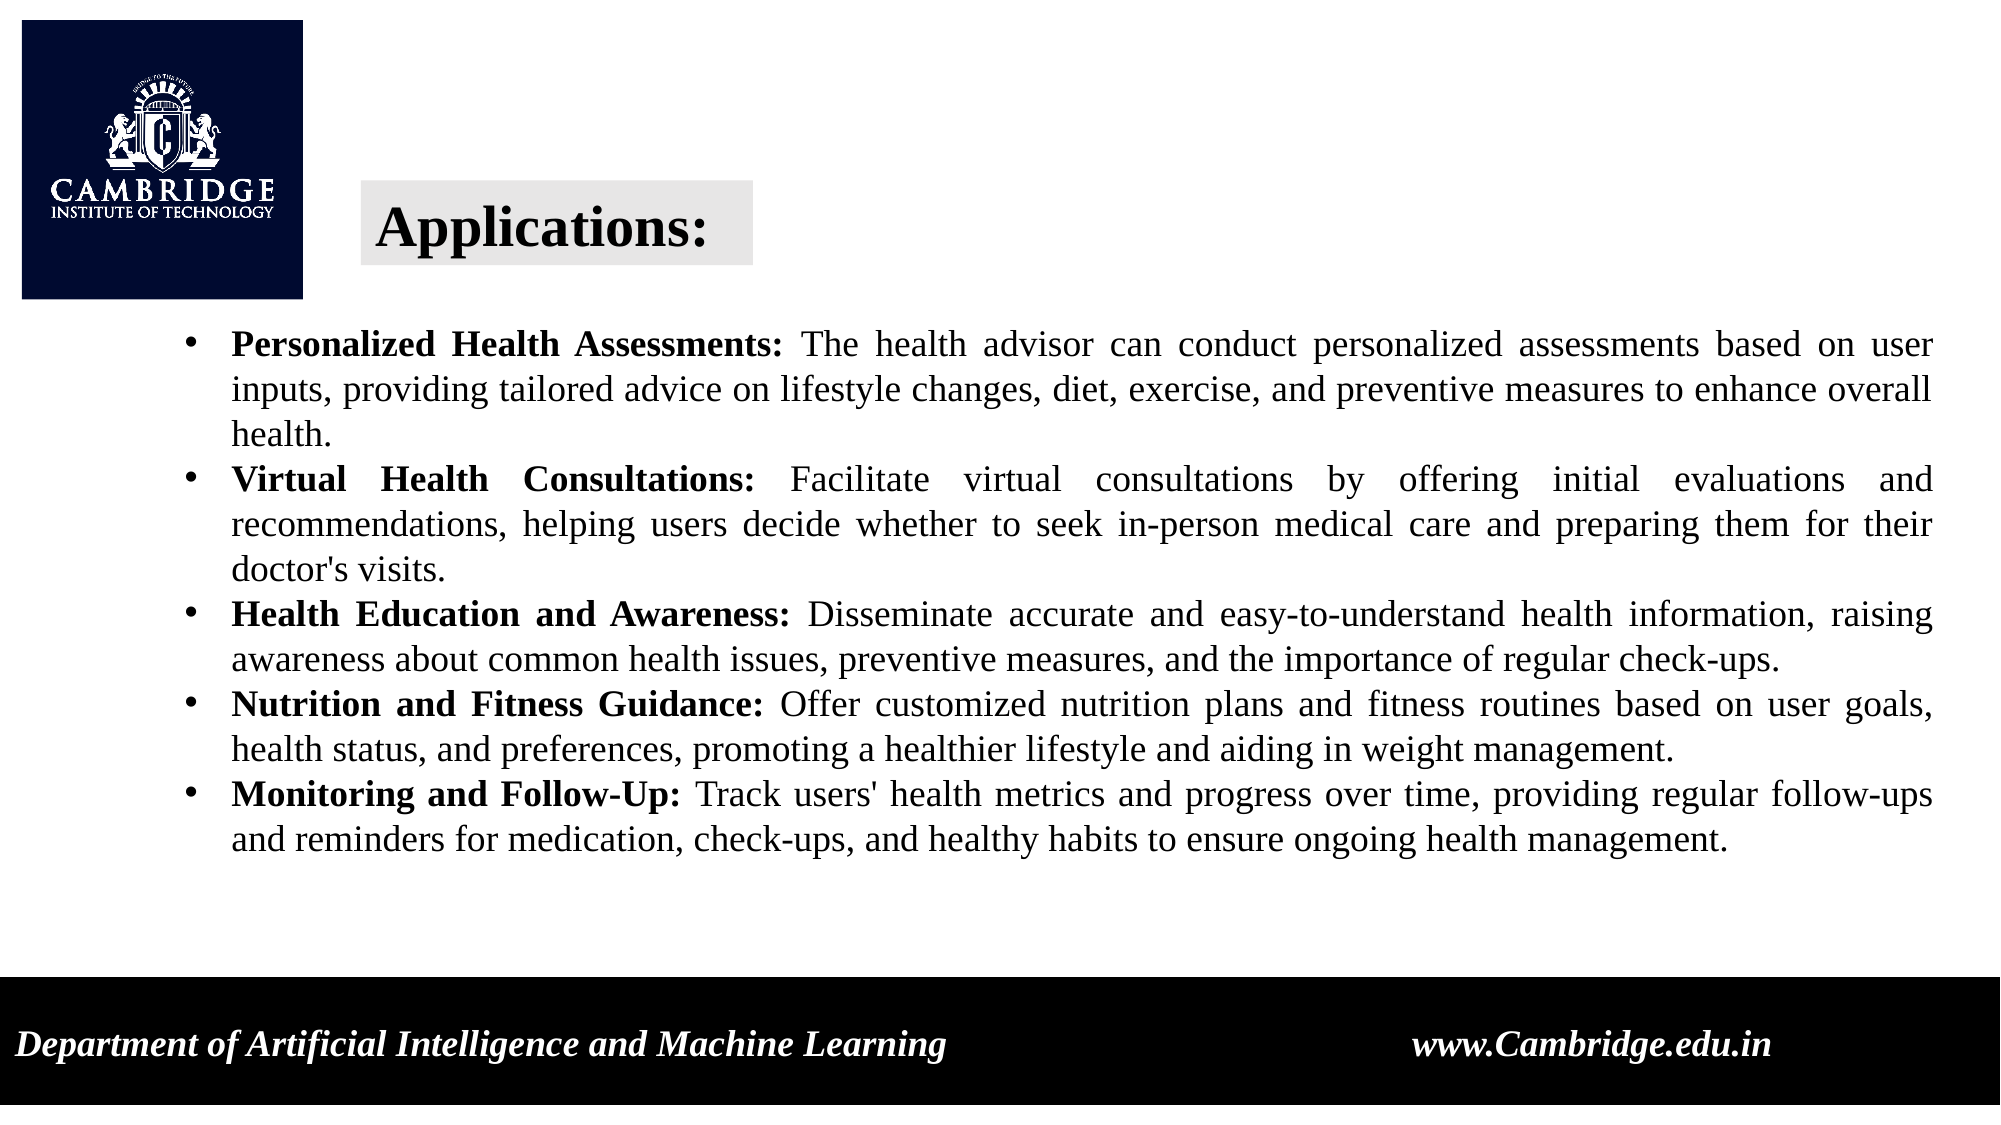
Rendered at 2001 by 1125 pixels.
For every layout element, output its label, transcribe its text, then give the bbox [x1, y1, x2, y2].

picture [51, 74, 274, 218]
text_box Department of Artificial Intelligence and Machine Learning www.Cambridge.edu.in [0, 977, 2000, 1105]
text_box Personalized Health Assessments: The health advisor can conduct personalized assessments based on user inputs, providing tailored advice on lifestyle changes, diet, exercise, and preventive measures to enhance overall health. Virtual Health Consultations: Facilitate virtual consultations by offering initial evaluations and recommendations, helping users decide whether to seek in-person medical care and preparing them for their doctor's visits. Health Education and Awareness: Disseminate accurate and easy-to-understand health information, raising awareness about common health issues, preventive measures, and the importance of regular check-ups. Nutrition and Fitness Guidance: Offer customized nutrition plans and fitness routines based on user goals, health status, and preferences, promoting a healthier lifestyle and aiding in weight management. Monitoring and Follow-Up: Track users' health metrics and progress over time, providing regular follow-ups and reminders for medication, check-ups, and healthy habits to ensure ongoing health management. [169, 266, 1950, 867]
text_box Applications: [360, 180, 753, 266]
